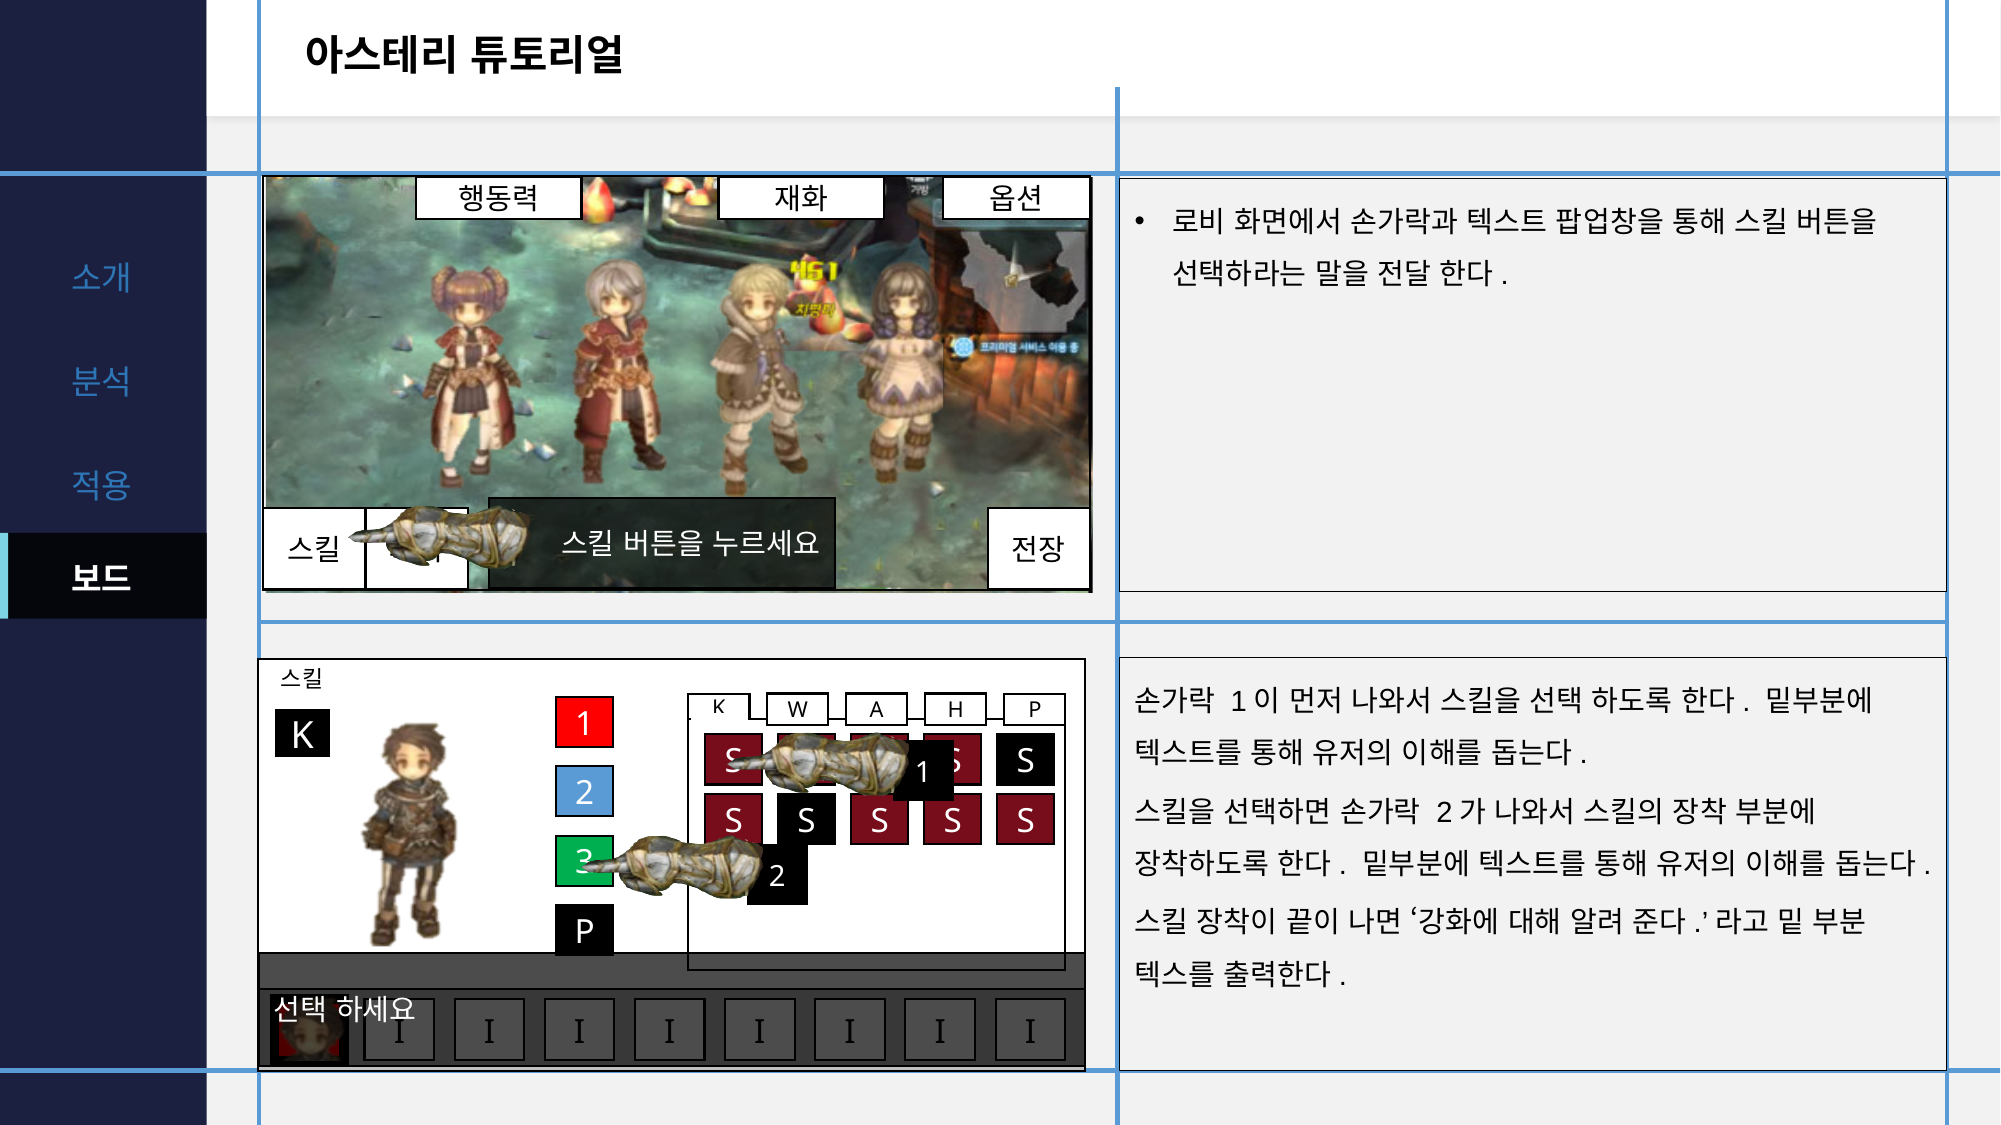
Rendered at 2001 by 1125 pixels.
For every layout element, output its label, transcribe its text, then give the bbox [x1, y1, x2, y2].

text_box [231, 657, 1086, 1071]
picture [347, 505, 530, 569]
picture [265, 177, 1093, 593]
text_box 로비 화면에서 손가락과 텍스트 팝업창을 통해 스킬 버튼을 선택하라는 말을 전달 한다. [1119, 178, 1947, 592]
title 아스테리 튜토리얼 [290, 0, 1805, 115]
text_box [263, 176, 1090, 590]
text_box 손가락 1이 먼저 나와서 스킬을 선택 하도록 한다. 밑부분에 텍스트를 통해 유저의 이해를 돕는다. 스킬을 선택하면 손가락 2가 나와서 스킬의 장착 부분에 장착하도록 한다. 밑부분에 텍스트를 통해 유저의 이해를 돕는다. 스킬 장착이 끝이 나면 ‘강화에 대해 알려 준다.’라고 밑 부분 텍스를 출력한다. [1119, 657, 1947, 1071]
picture [726, 732, 909, 796]
picture [580, 835, 763, 899]
